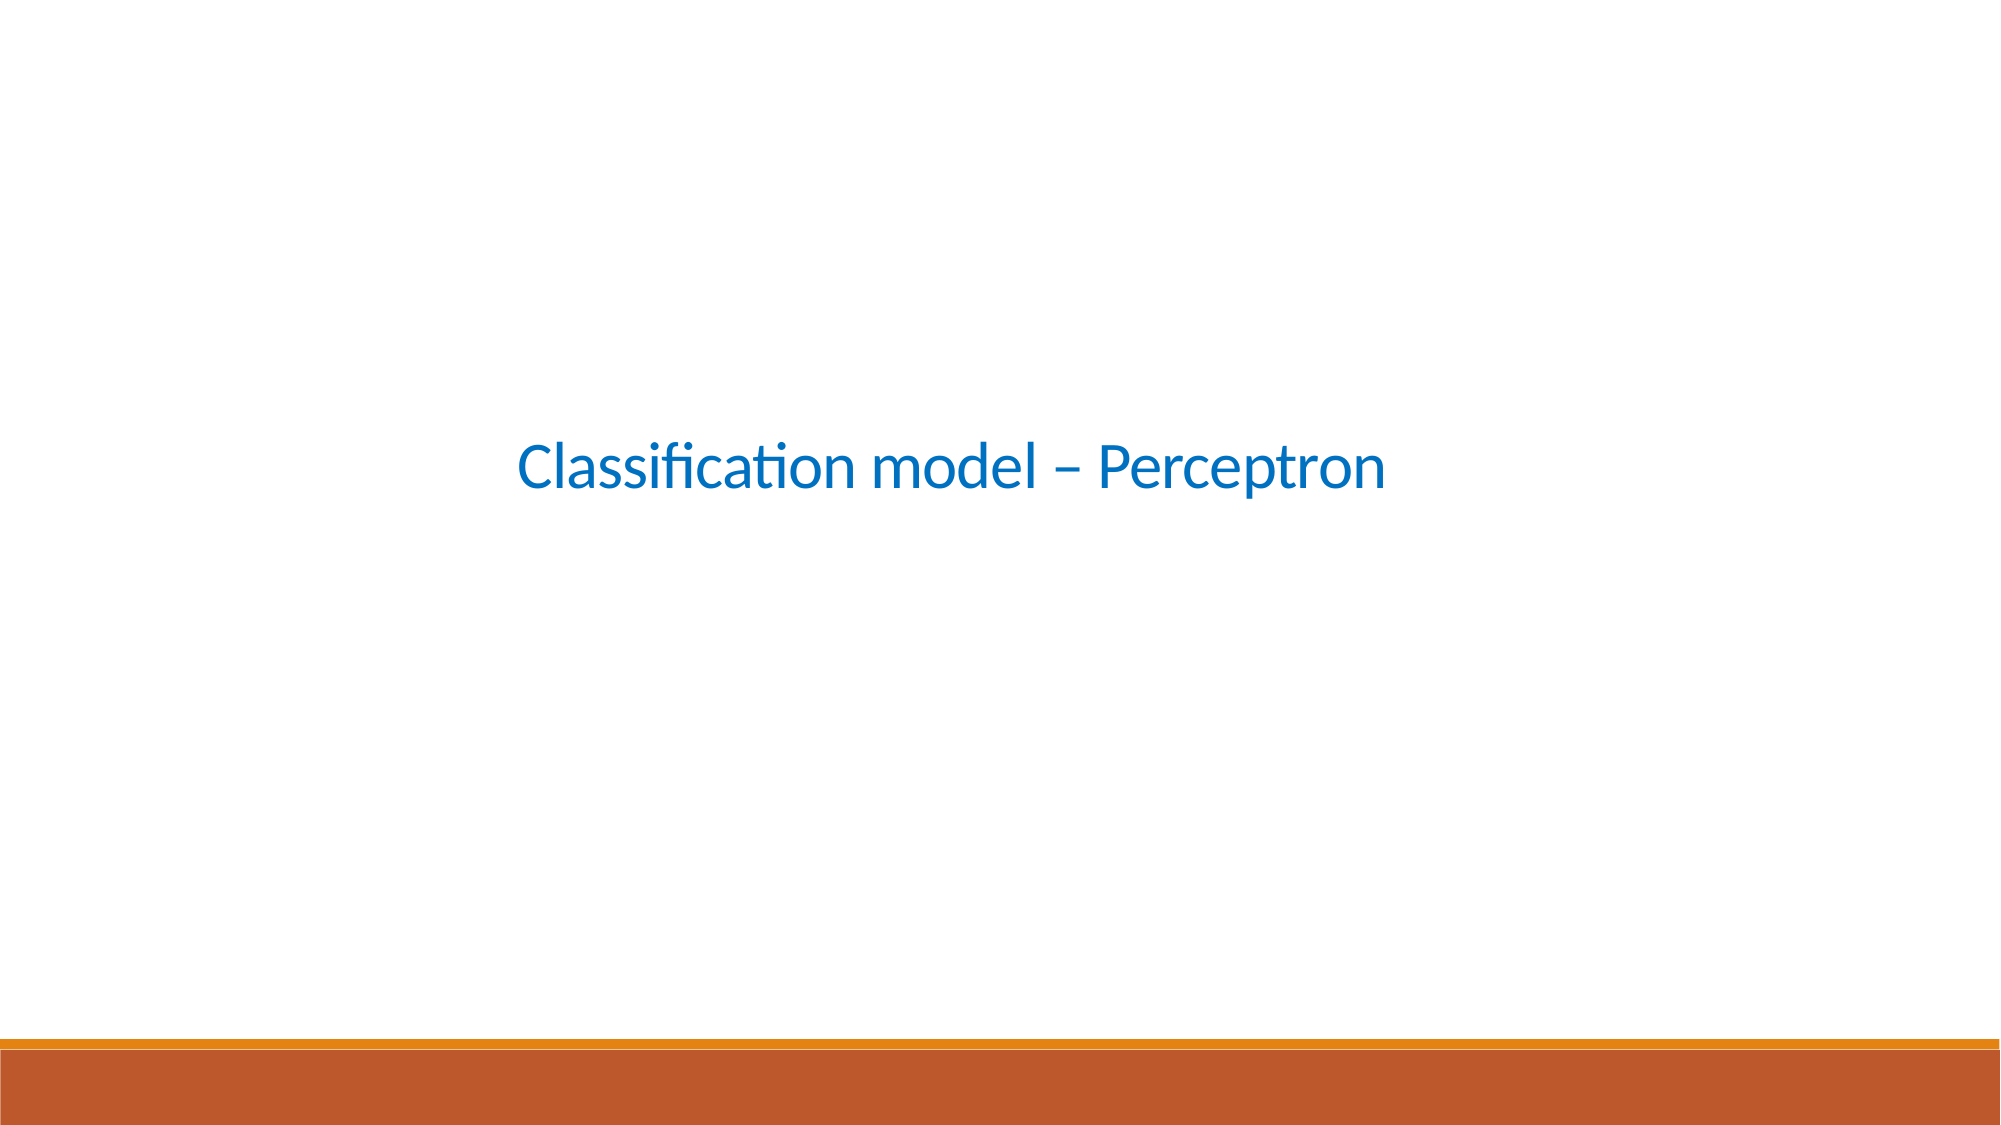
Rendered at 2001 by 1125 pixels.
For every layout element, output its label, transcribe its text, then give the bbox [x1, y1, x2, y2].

title Classification model – Perceptron [102, 348, 1803, 590]
